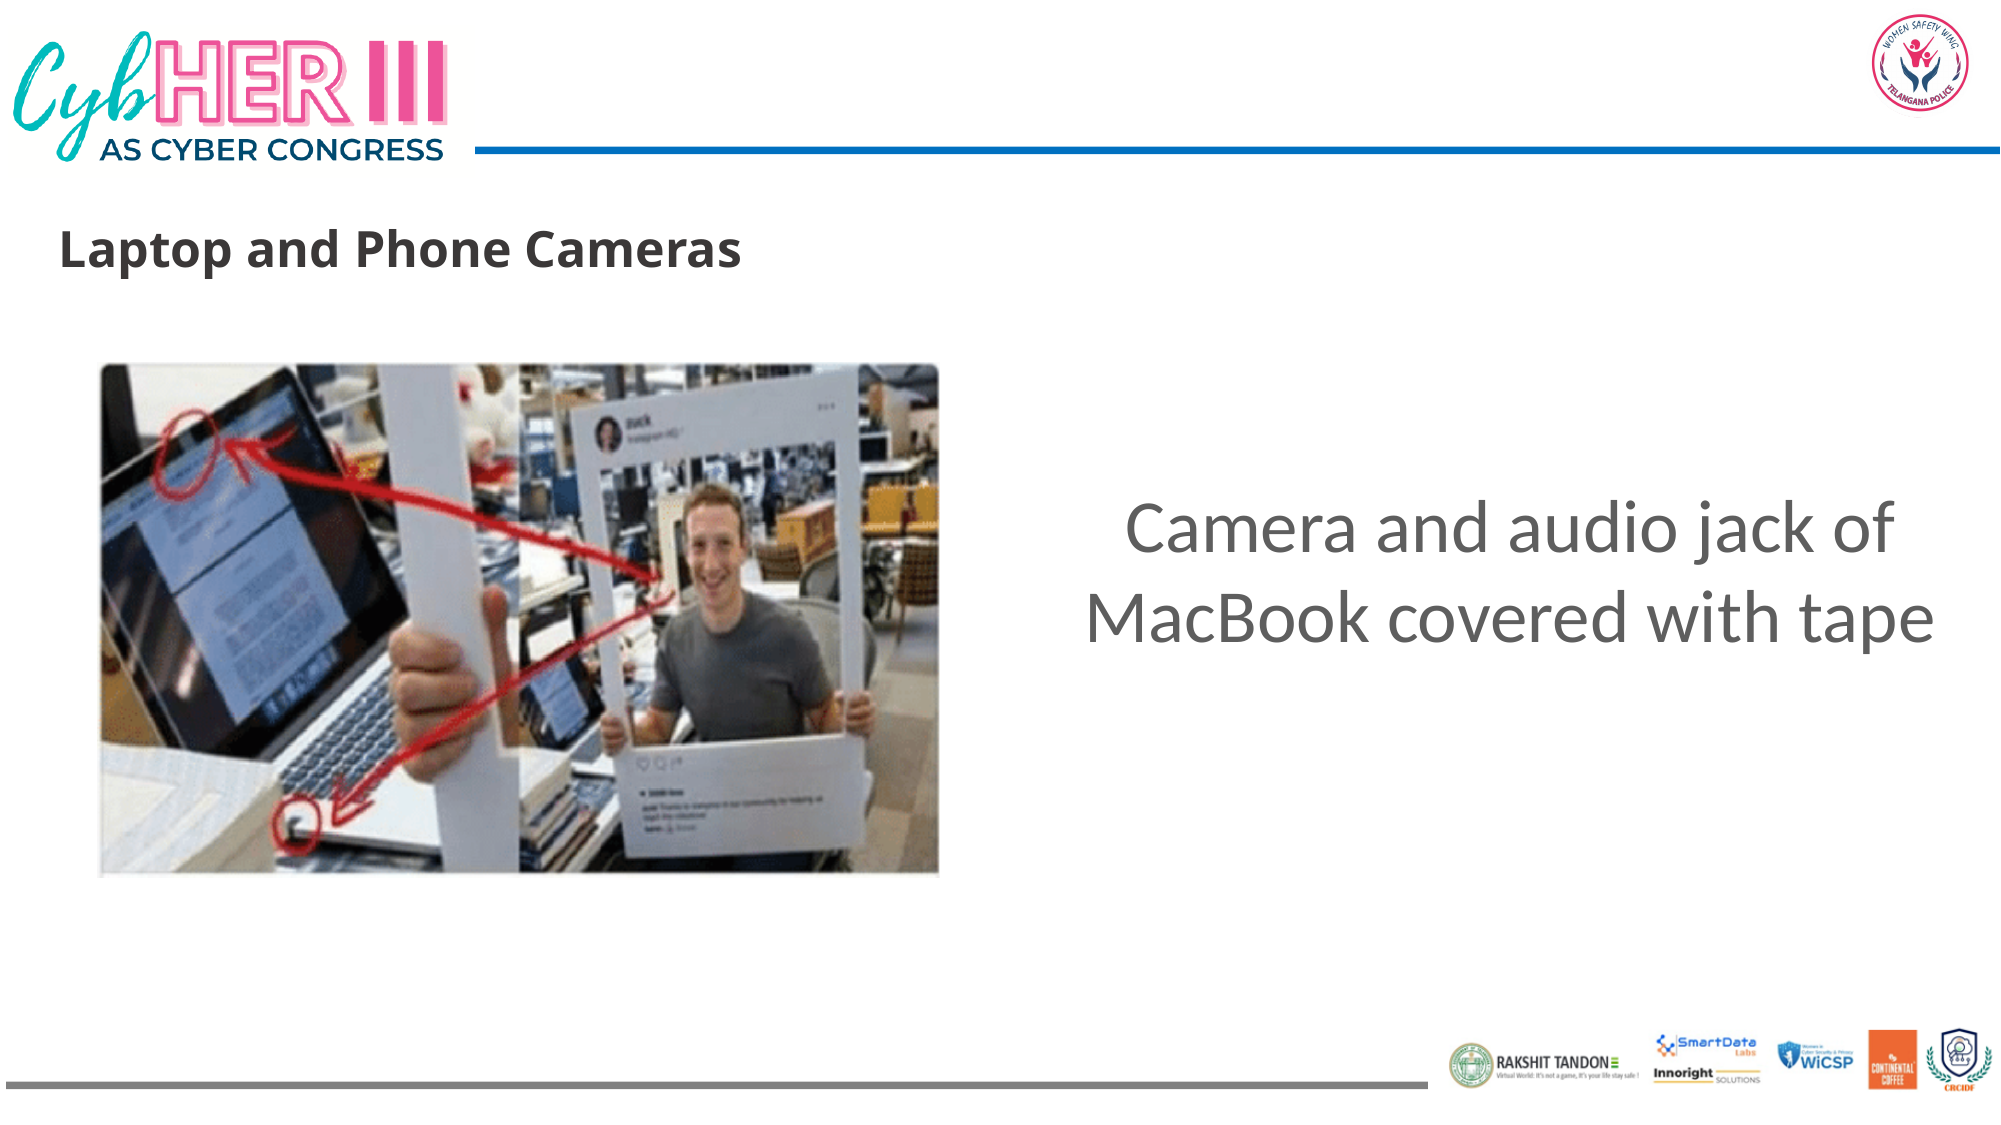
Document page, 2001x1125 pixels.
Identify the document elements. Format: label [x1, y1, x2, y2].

picture [97, 362, 940, 878]
text_box [5, 25, 2000, 1090]
picture [1428, 1015, 2000, 1112]
picture [1866, 8, 1974, 118]
